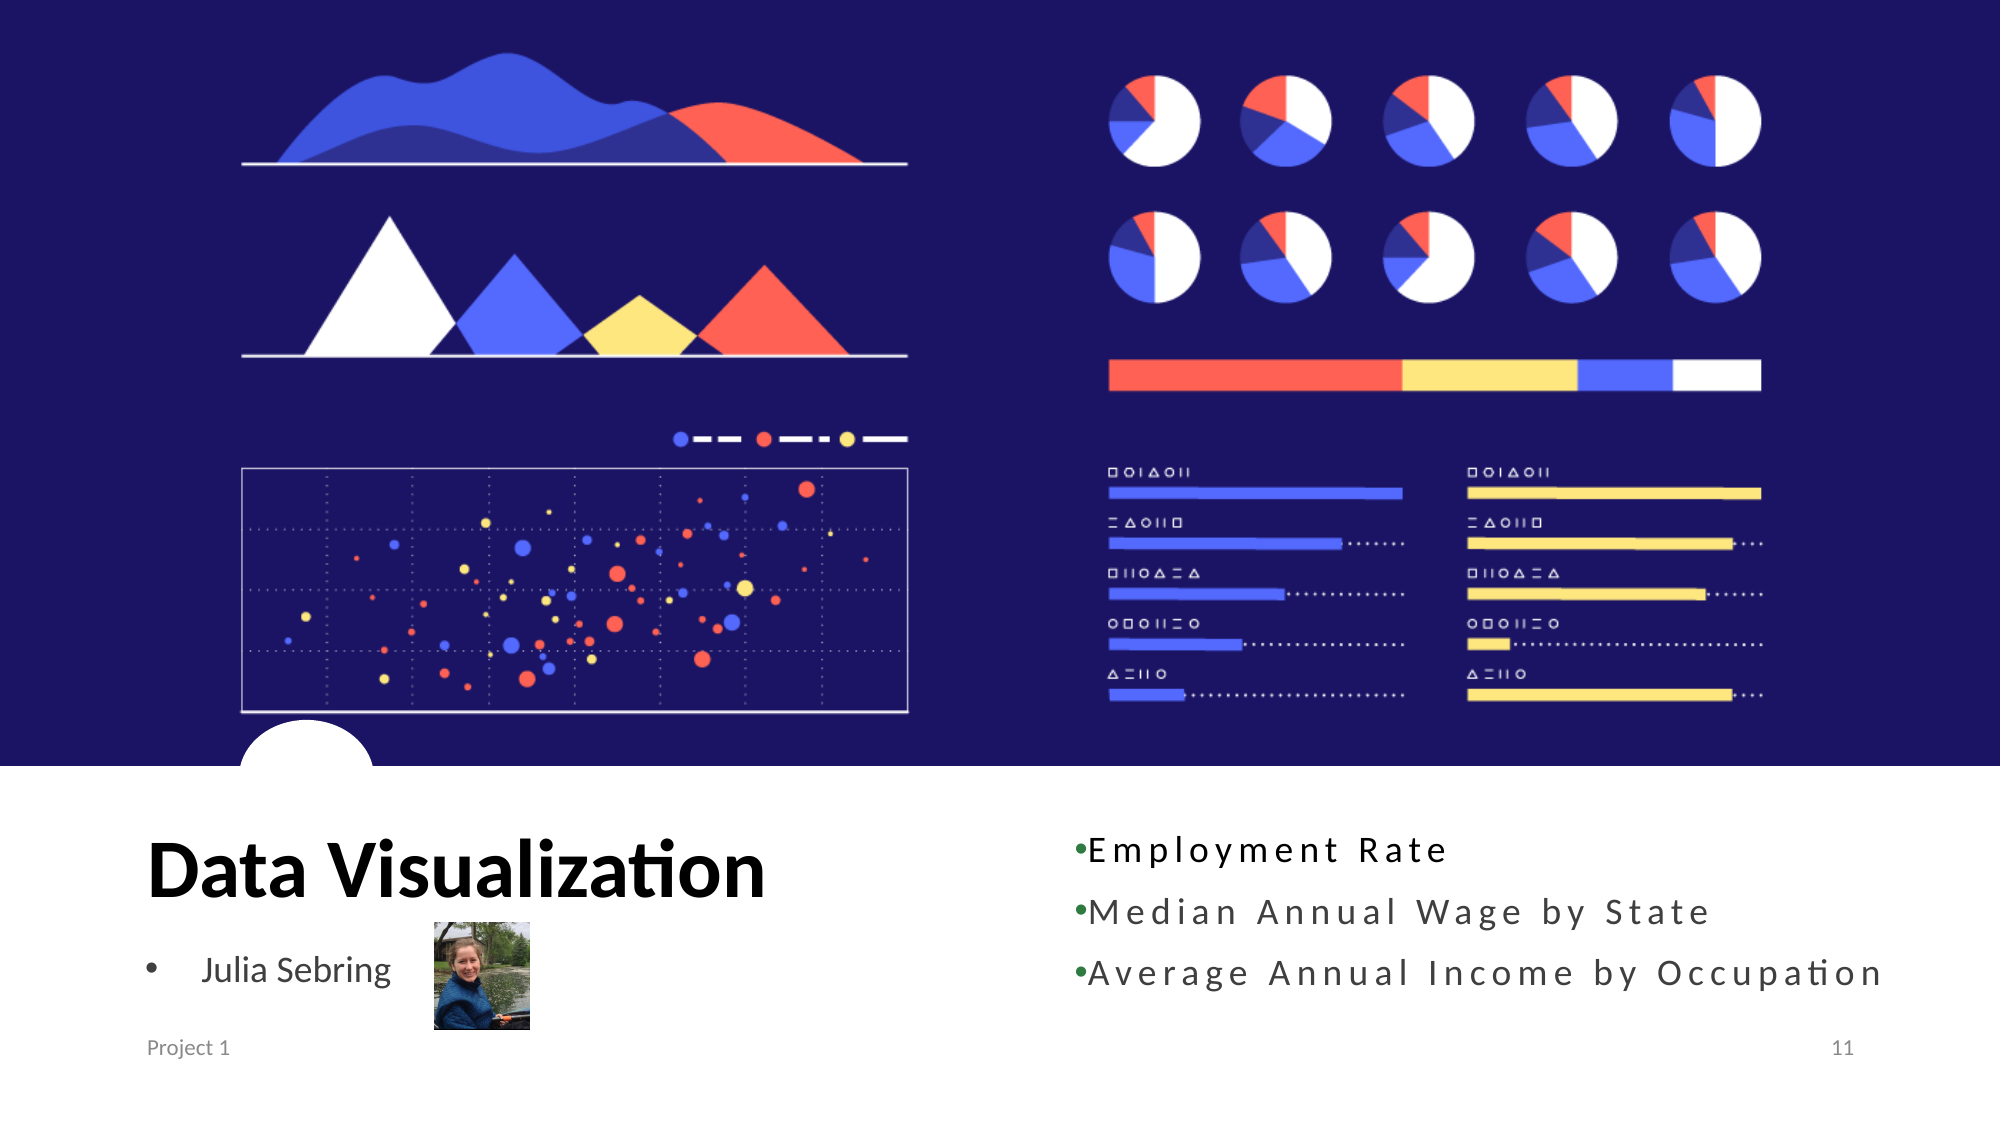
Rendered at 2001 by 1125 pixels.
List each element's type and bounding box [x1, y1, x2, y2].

picture [0, 766, 2000, 1125]
list [0, 0, 2000, 766]
